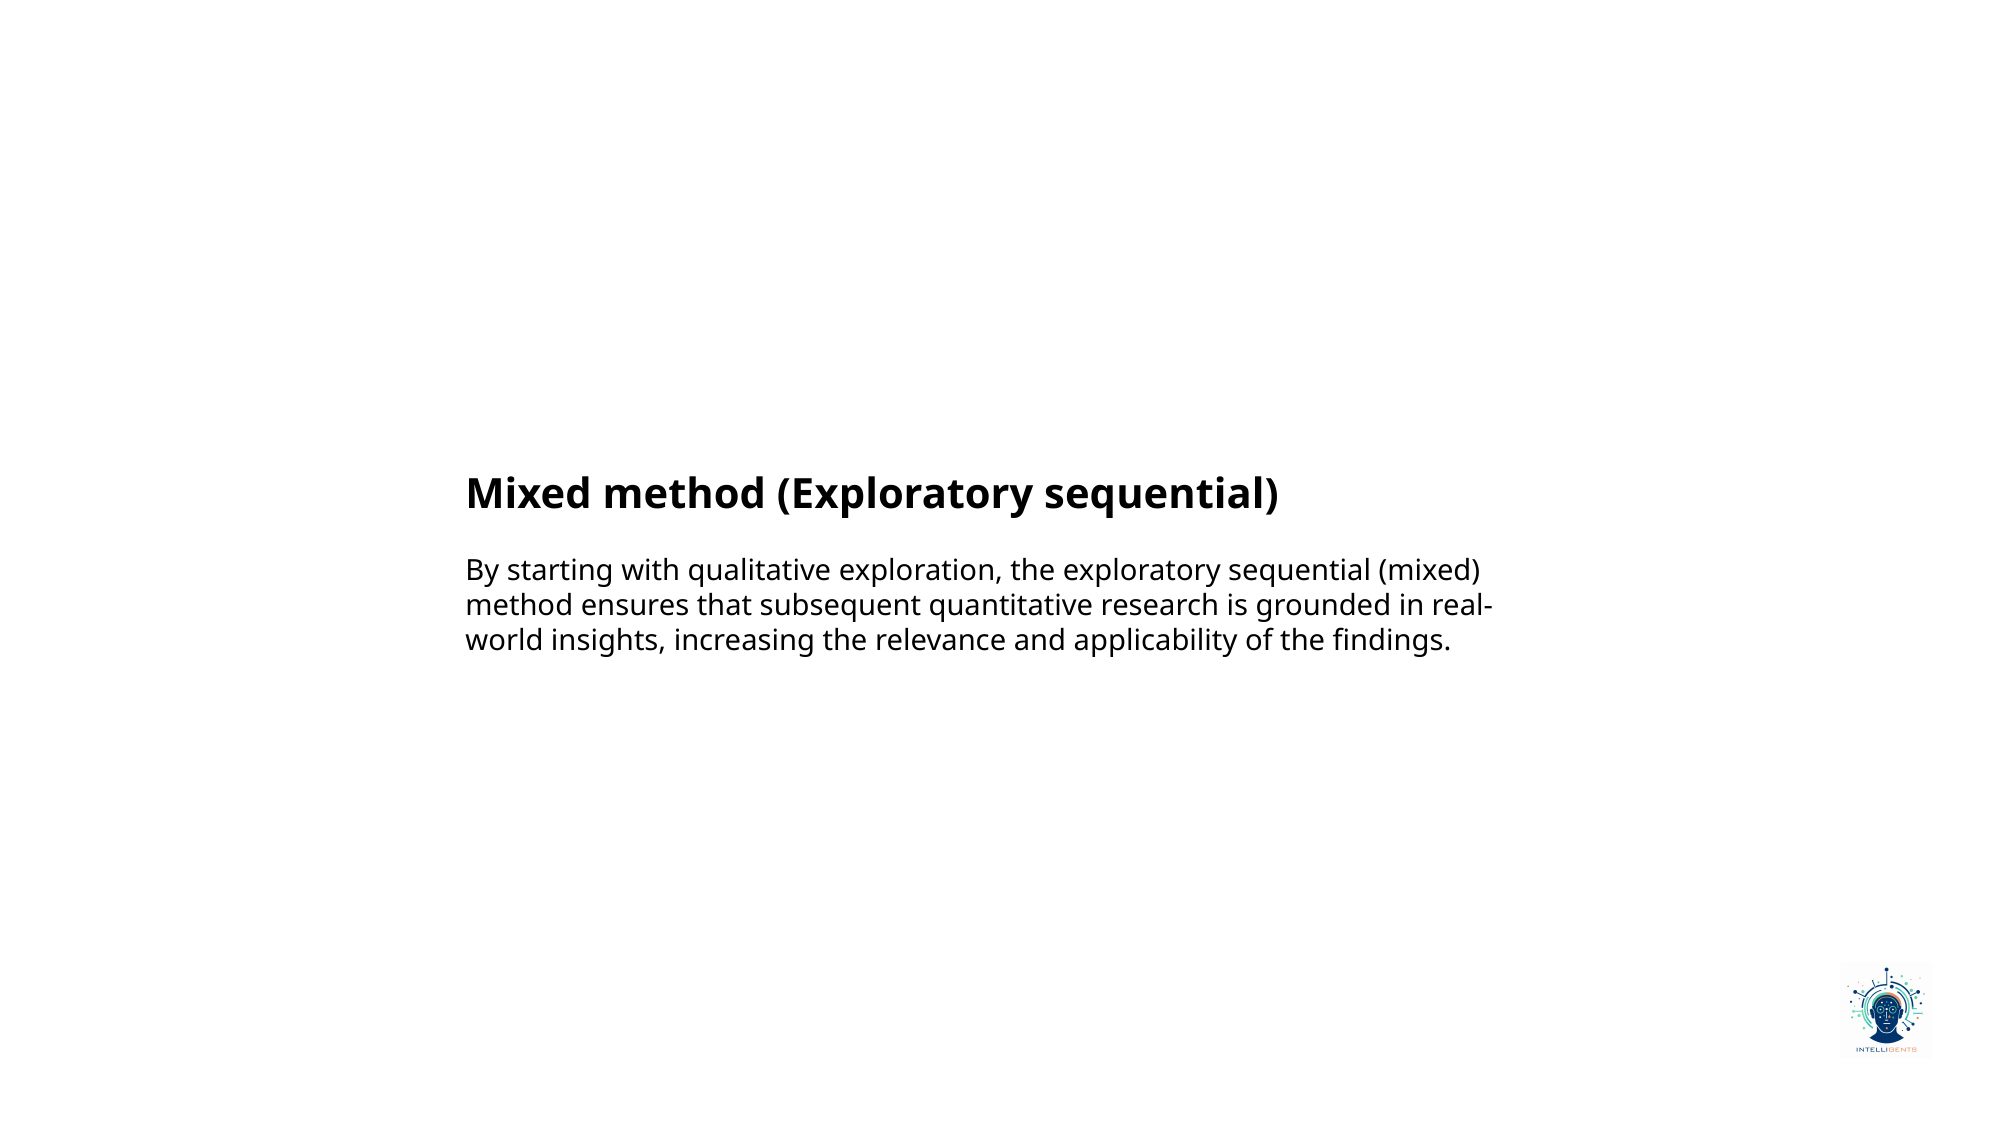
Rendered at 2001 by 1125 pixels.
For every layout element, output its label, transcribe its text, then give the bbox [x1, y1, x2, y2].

picture [1840, 962, 1934, 1060]
text_box Mixed method (Exploratory sequential) By starting with qualitative exploration, the exploratory sequential (mixed) method ensures that subsequent quantitative research is grounded in real-world insights, increasing the relevance and applicability of the findings. [450, 458, 1550, 664]
